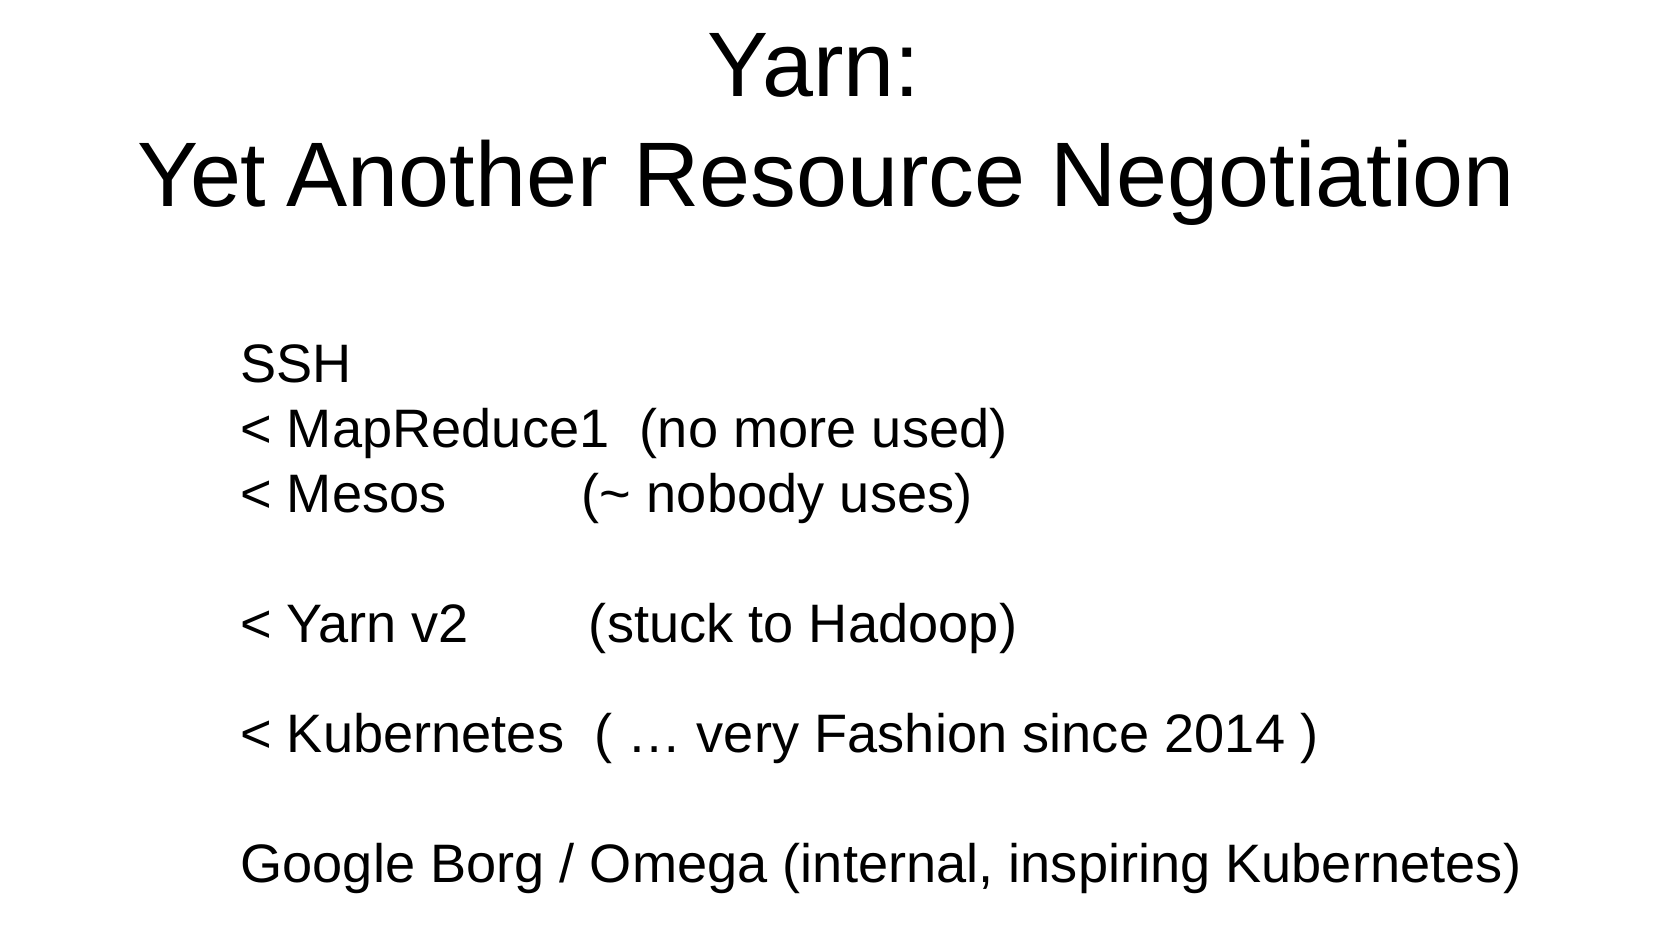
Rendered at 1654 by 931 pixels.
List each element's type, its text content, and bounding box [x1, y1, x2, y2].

title Yarn: Yet Another Resource Negotiation [82, 12, 1571, 218]
text_box SSH < MapReduce1 (no more used) < Mesos (~ nobody uses) < Yarn v2 (stuck to Hadoop) < Kubernetes ( … very Fashion since 2014 ) Google Borg / Omega (internal, inspiring Kubernetes) [225, 321, 1538, 901]
